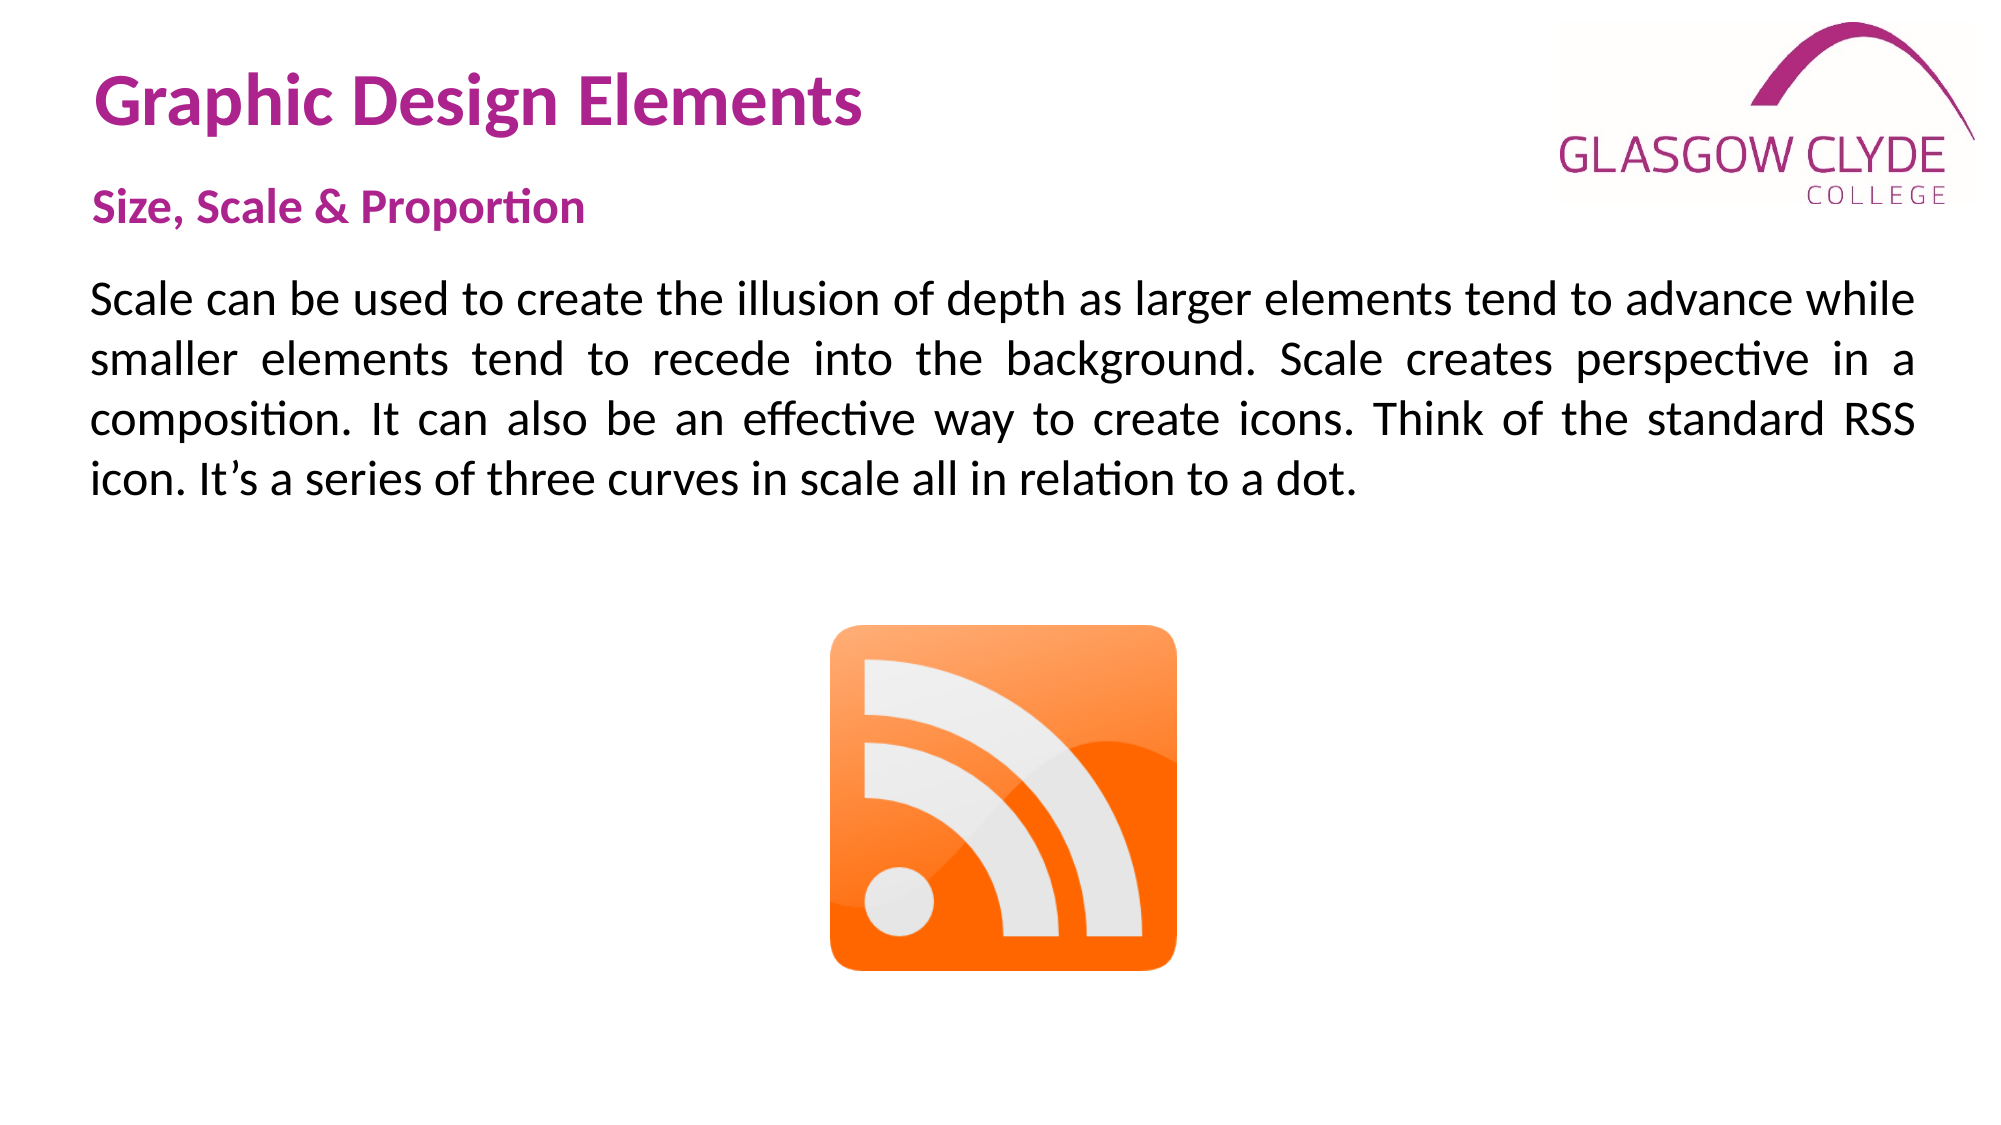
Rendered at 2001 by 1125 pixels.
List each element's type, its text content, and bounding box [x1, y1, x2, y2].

picture [830, 625, 1177, 971]
text_box Scale can be used to create the illusion of depth as larger elements tend to advance while smaller elements tend to recede into the background. Scale creates perspective in a composition. It can also be an effective way to create icons. Think of the standard RSS icon. It’s a series of three curves in scale all in relation to a dot. [74, 258, 1932, 514]
text_box Graphic Design Elements [79, 43, 880, 148]
text_box Size, Scale & Proportion [77, 165, 602, 241]
picture [1560, 22, 1975, 204]
